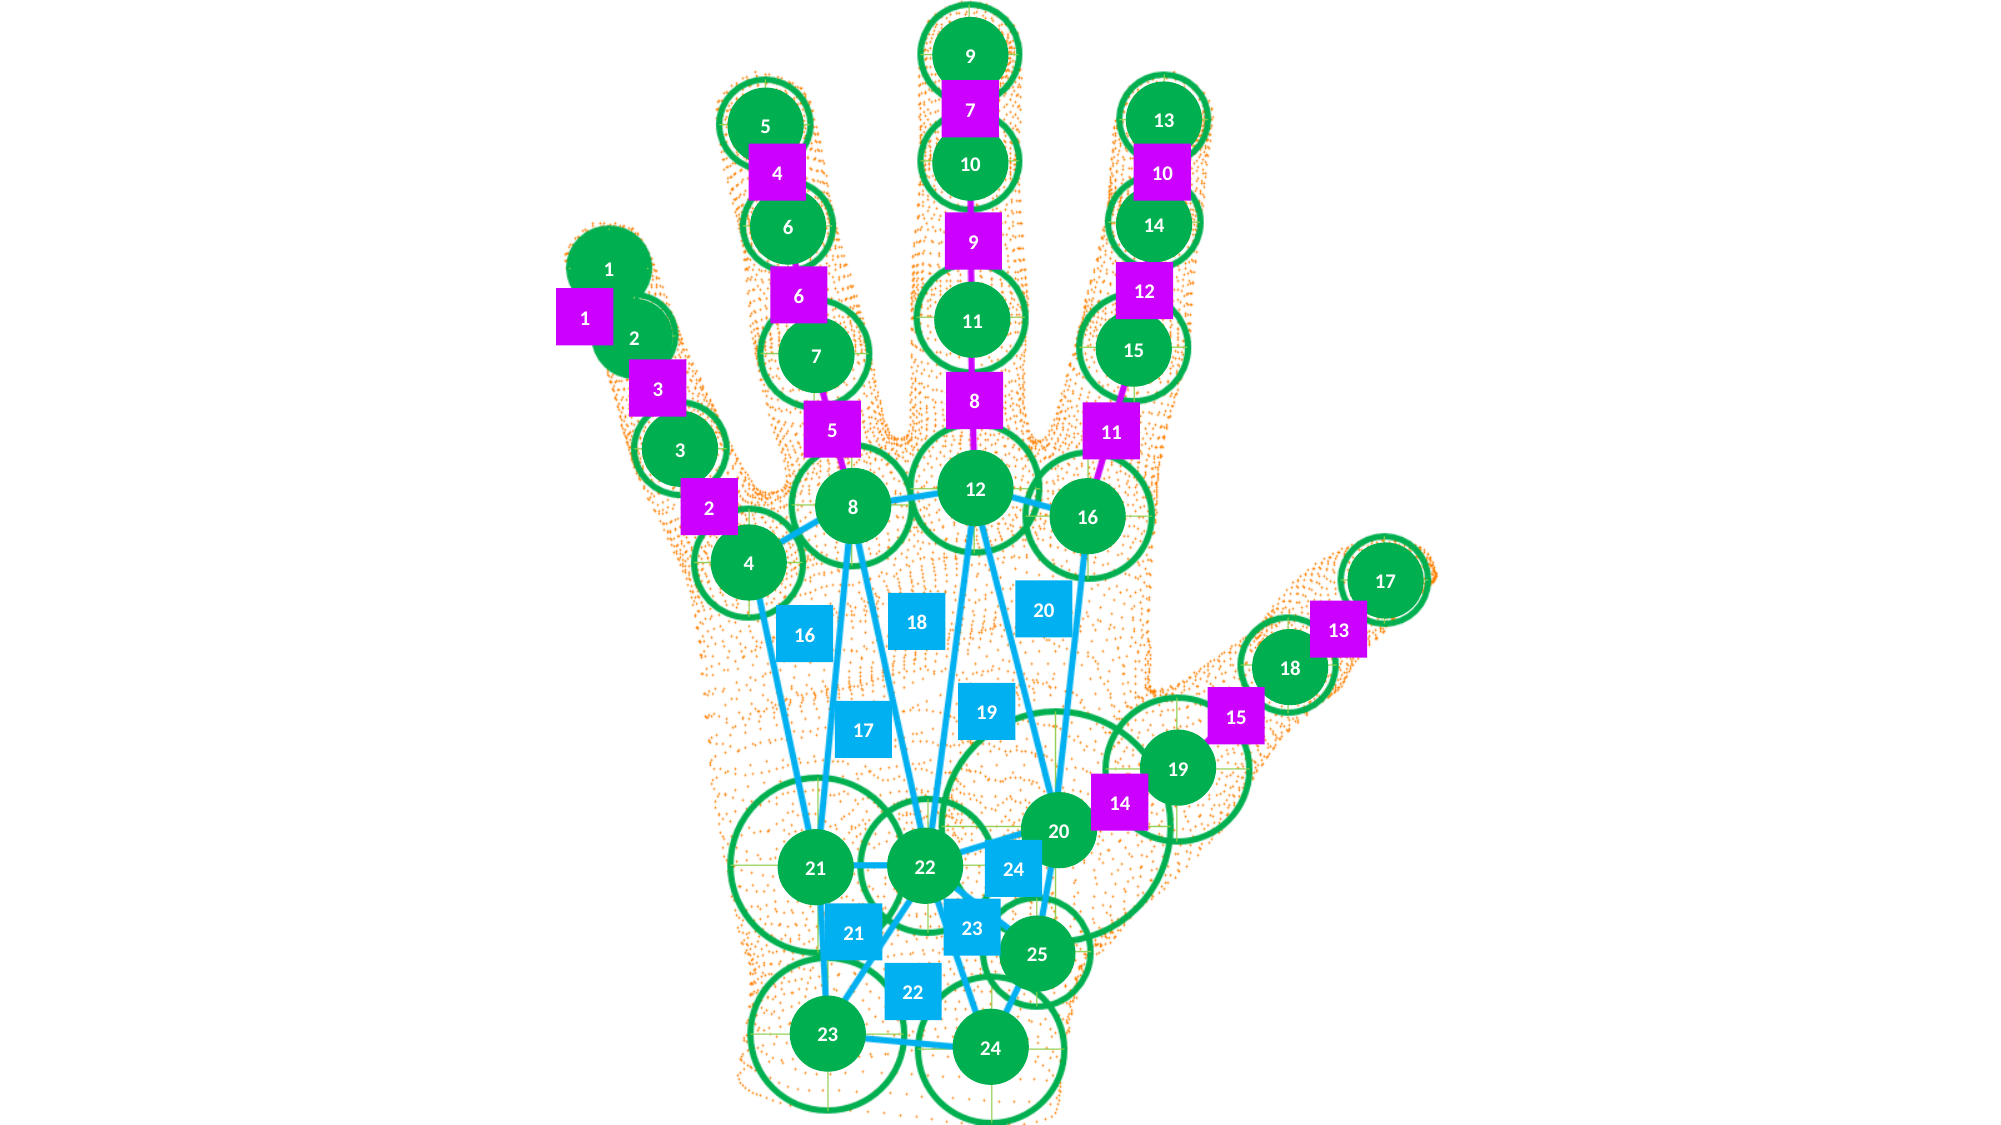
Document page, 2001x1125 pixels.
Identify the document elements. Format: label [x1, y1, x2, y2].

picture [251, 0, 1749, 1125]
